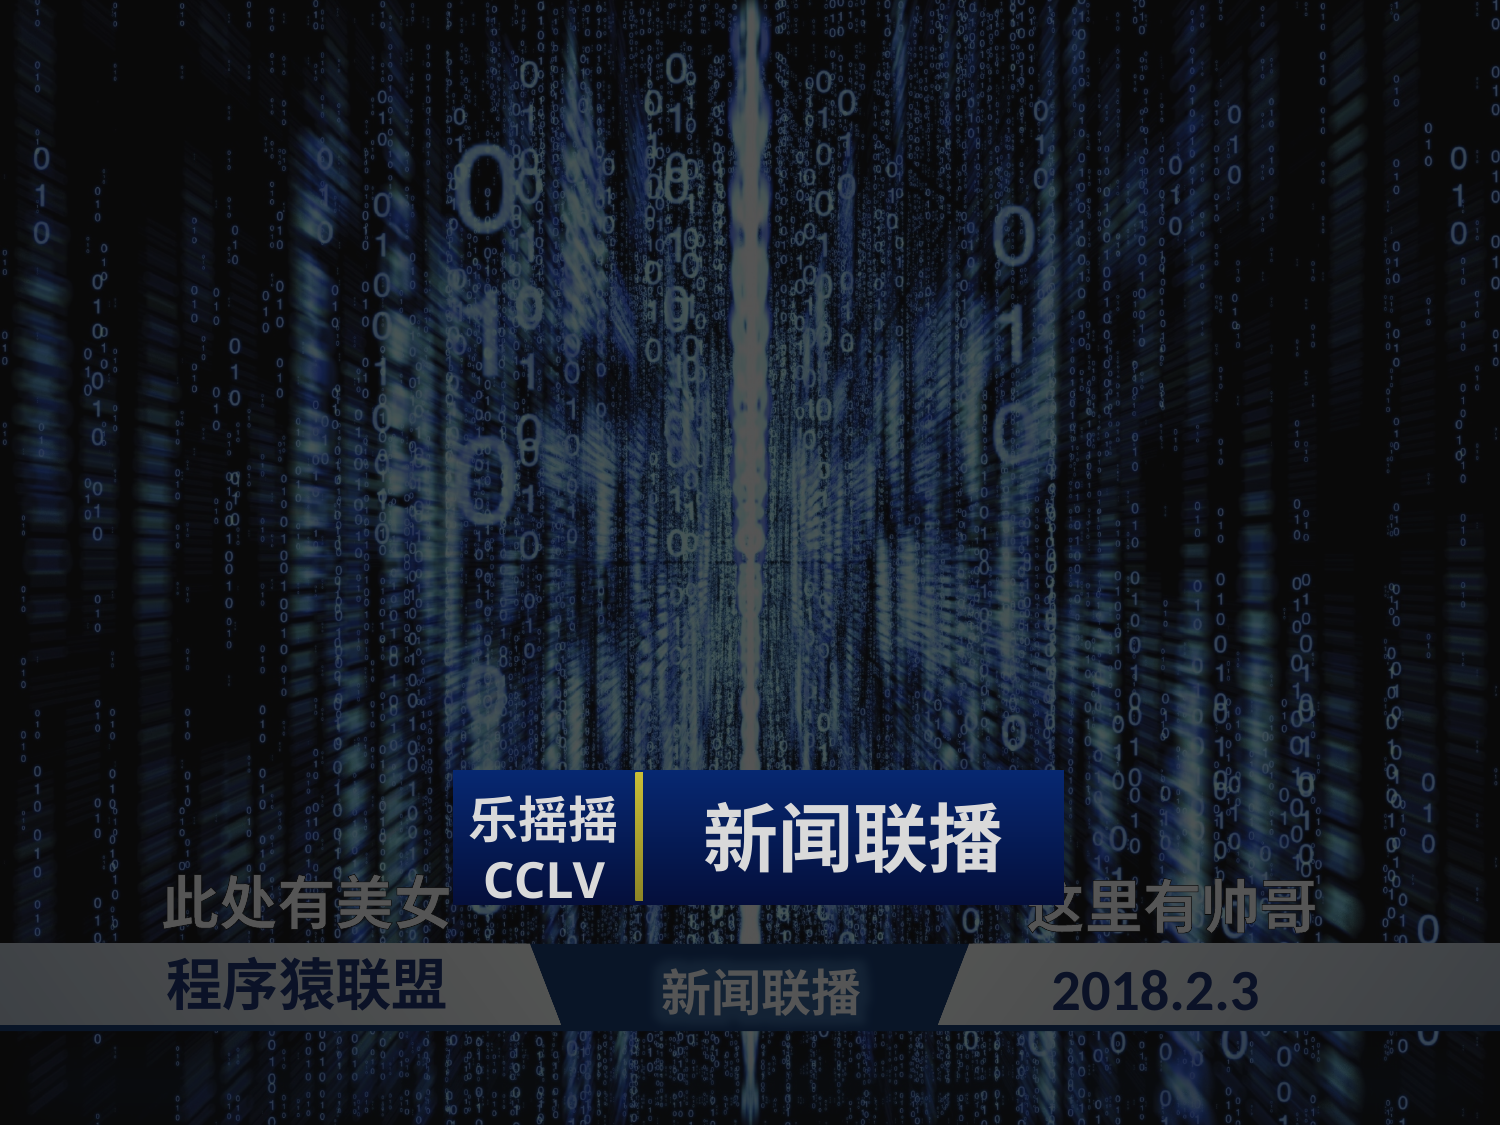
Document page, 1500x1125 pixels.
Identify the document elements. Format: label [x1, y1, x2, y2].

picture [0, 0, 1500, 1125]
text_box [436, 770, 1064, 918]
text_box [938, 943, 1500, 1031]
text_box [0, 942, 594, 1028]
